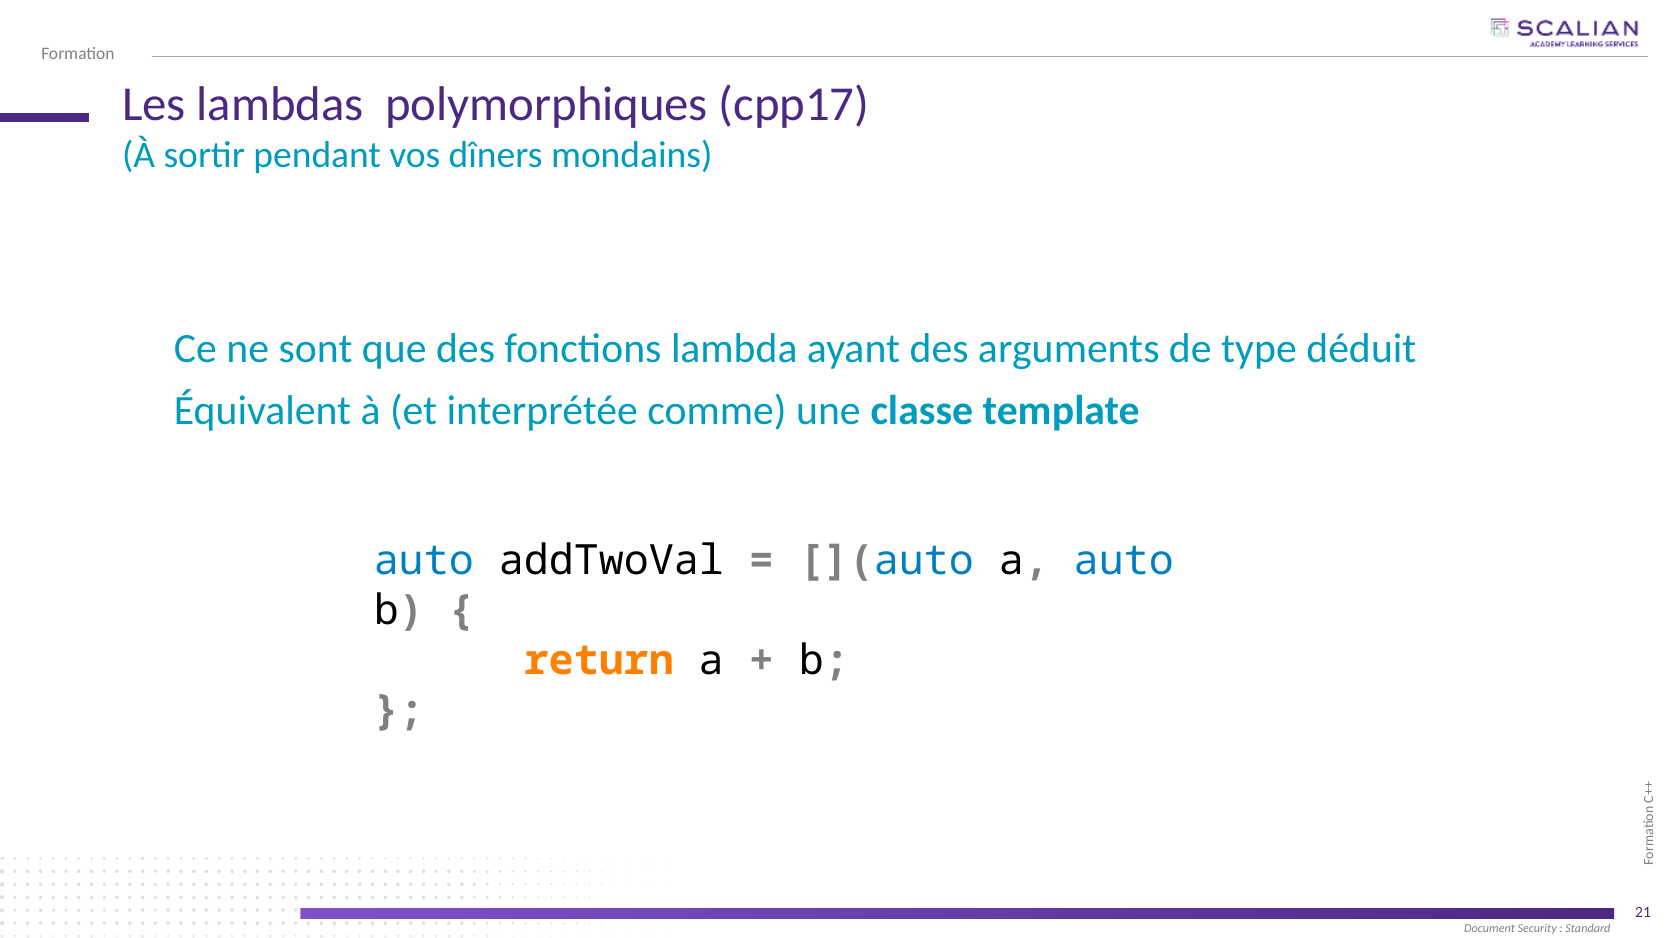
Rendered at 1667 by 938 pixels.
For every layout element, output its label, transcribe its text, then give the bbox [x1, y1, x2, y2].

title Les lambdas polymorphiques (cpp17) [107, 71, 994, 116]
text_box auto addTwoVal = [](auto a, auto b) { return a + b; }; [359, 525, 1248, 740]
list (À sortir pendant vos dîners mondains) [107, 128, 805, 182]
picture [1482, 8, 1648, 56]
list Ce ne sont que des fonctions lambda ayant des arguments de type déduit Équivalent à (et interprétée comme) une classe template [159, 318, 1667, 427]
